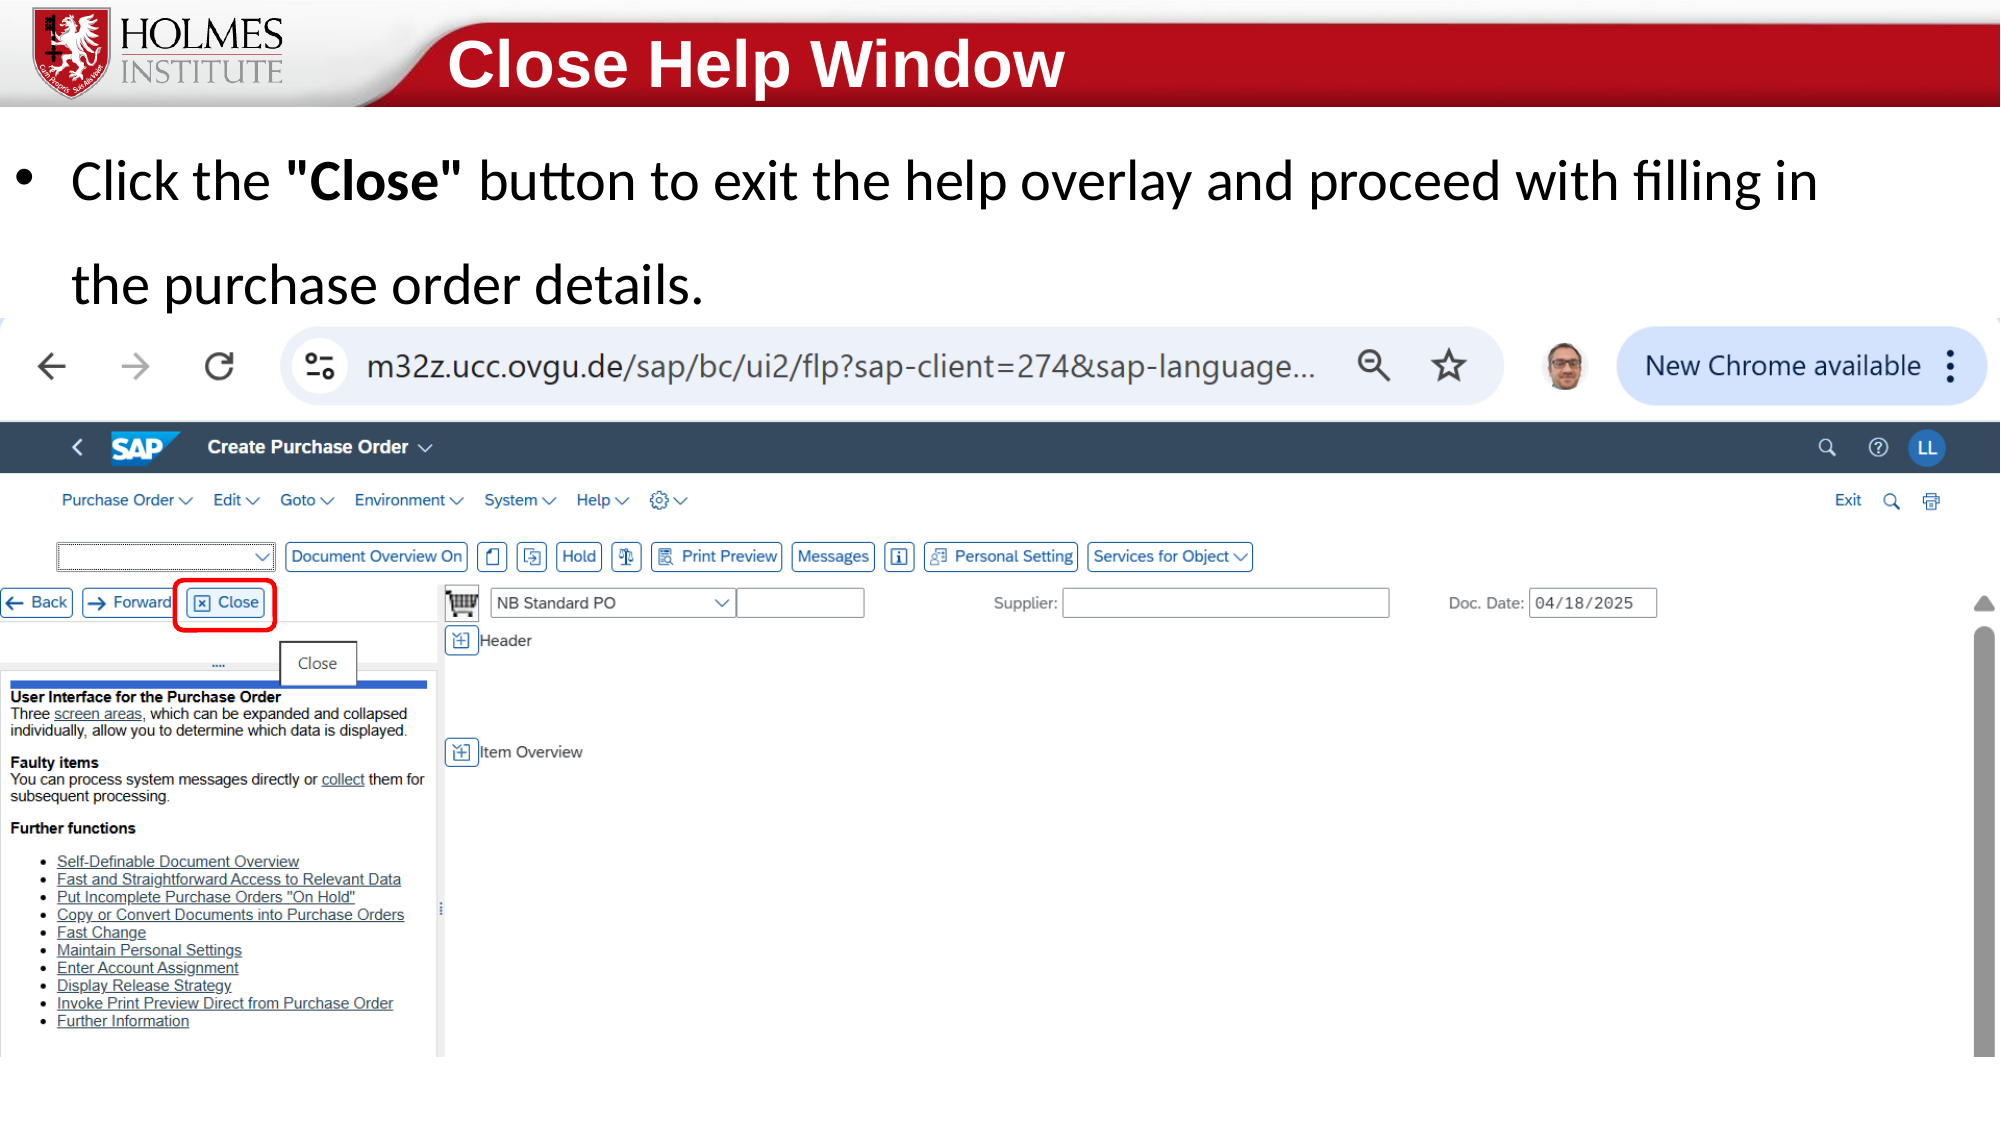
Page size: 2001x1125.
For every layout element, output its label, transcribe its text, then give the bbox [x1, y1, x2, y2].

text_box Click the "Close" button to exit the help overlay and proceed with filling in the purchase order details. [0, 118, 1925, 318]
picture [0, 318, 2000, 1057]
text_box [0, 0, 2000, 107]
